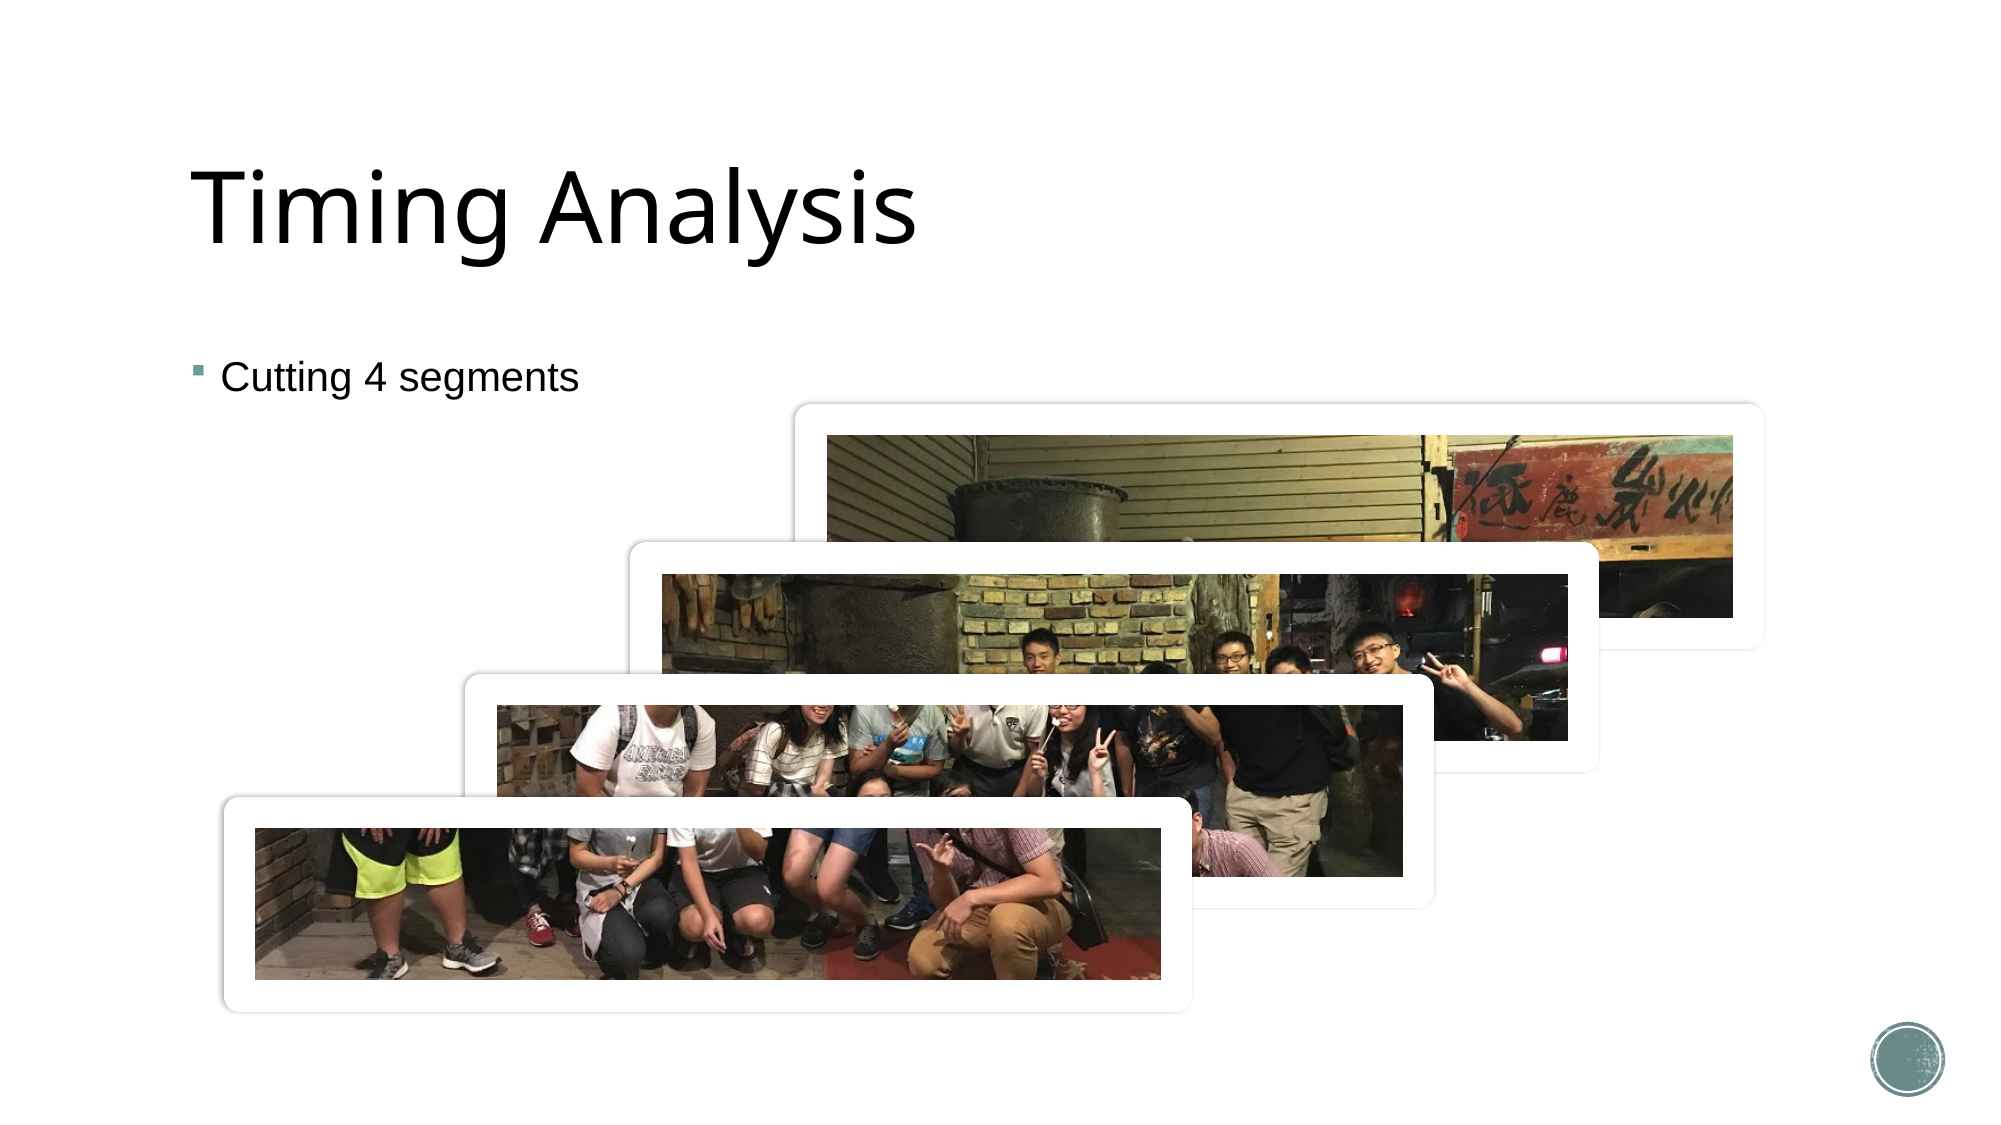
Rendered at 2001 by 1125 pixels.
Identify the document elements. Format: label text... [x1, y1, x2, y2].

title Timing Analysis [175, 79, 1826, 344]
picture [255, 435, 1733, 980]
list Cutting 4 segments [175, 348, 1826, 1013]
